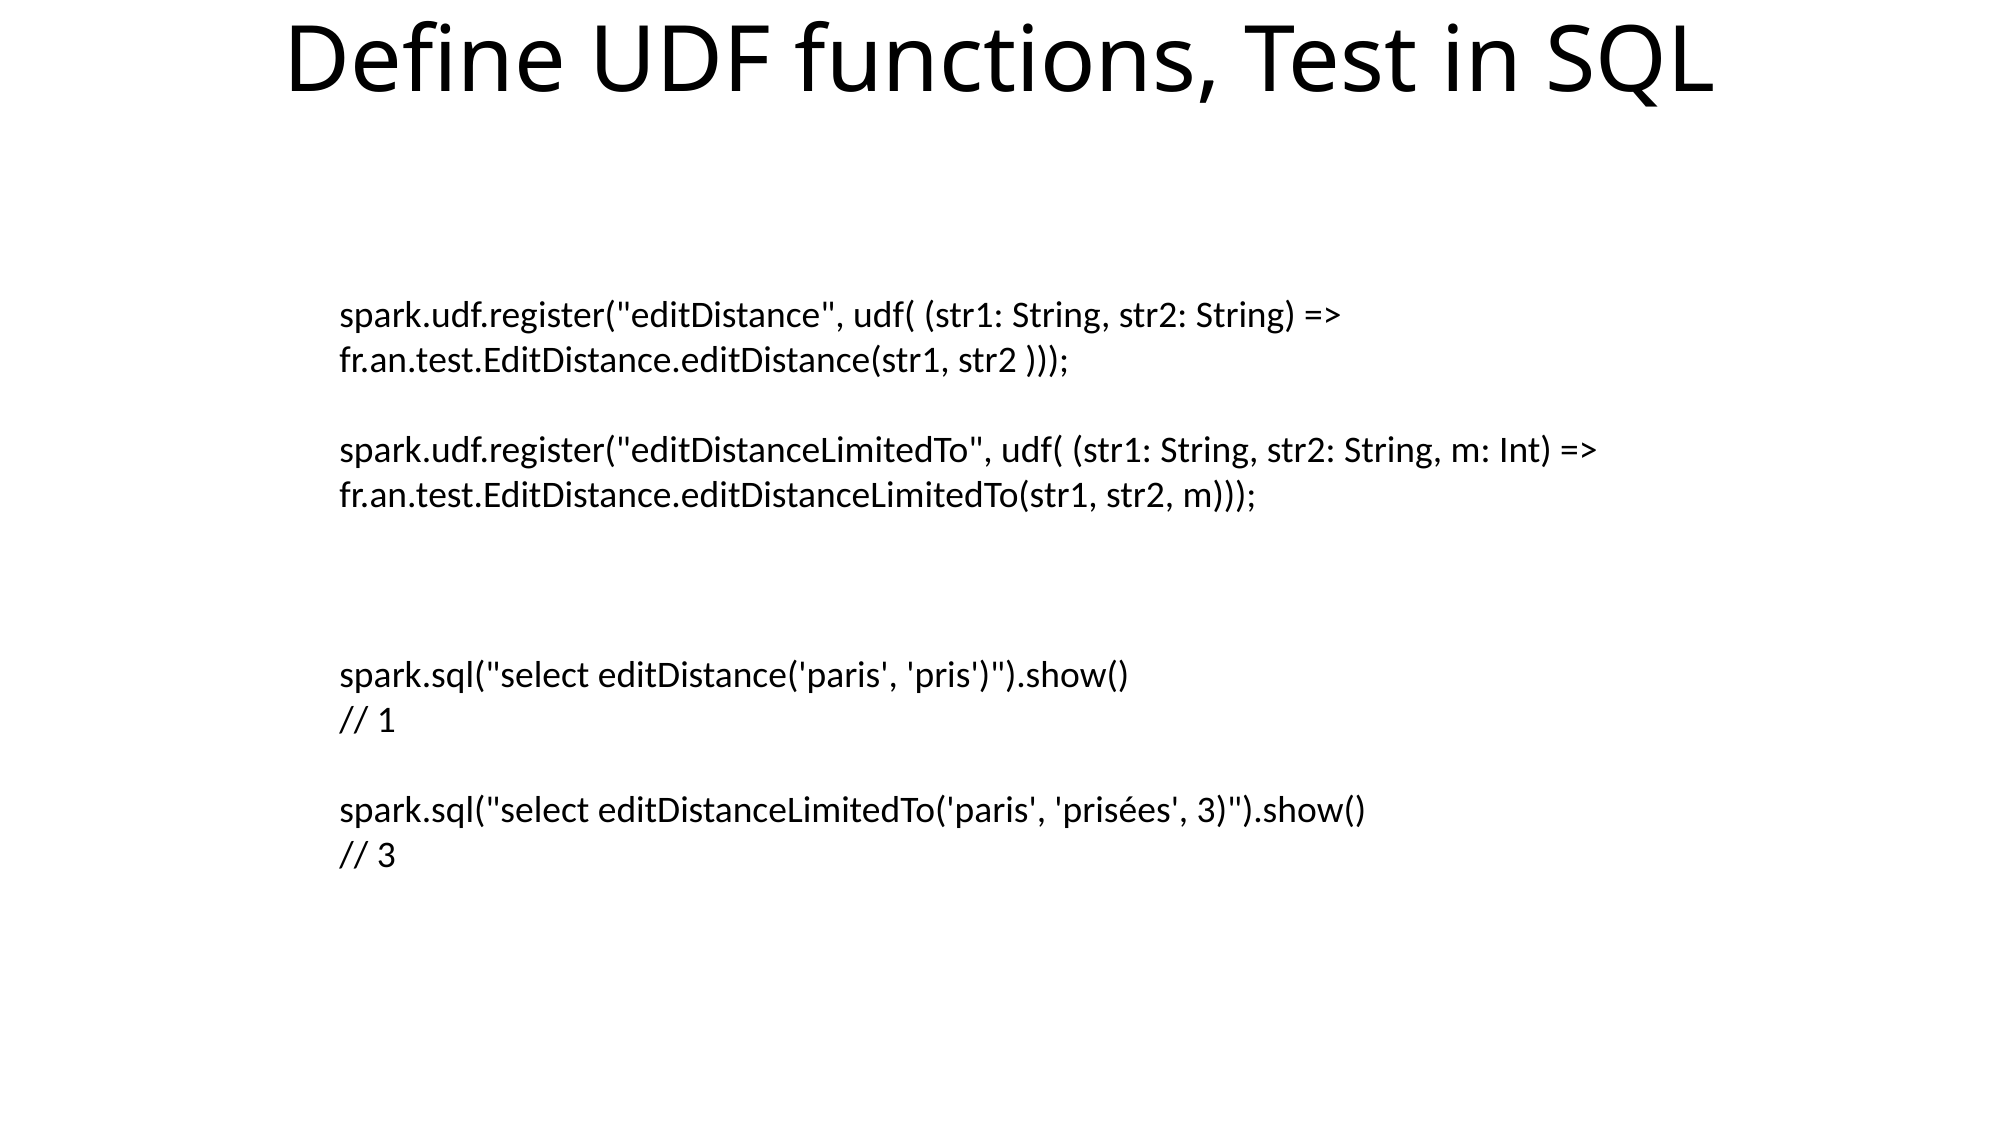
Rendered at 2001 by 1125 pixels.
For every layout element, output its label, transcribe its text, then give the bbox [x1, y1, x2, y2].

text_box spark.udf.register("editDistance", udf( (str1: String, str2: String) => fr.an.test.EditDistance.editDistance(str1, str2 ))); spark.udf.register("editDistanceLimitedTo", udf( (str1: String, str2: String, m: Int) => fr.an.test.EditDistance.editDistanceLimitedTo(str1, str2, m))); spark.sql("select editDistance('paris', 'pris')").show() // 1 spark.sql("select editDistanceLimitedTo('paris', 'prisées', 3)").show() // 3 [324, 282, 1769, 883]
title Define UDF functions, Test in SQL [137, 0, 1863, 124]
